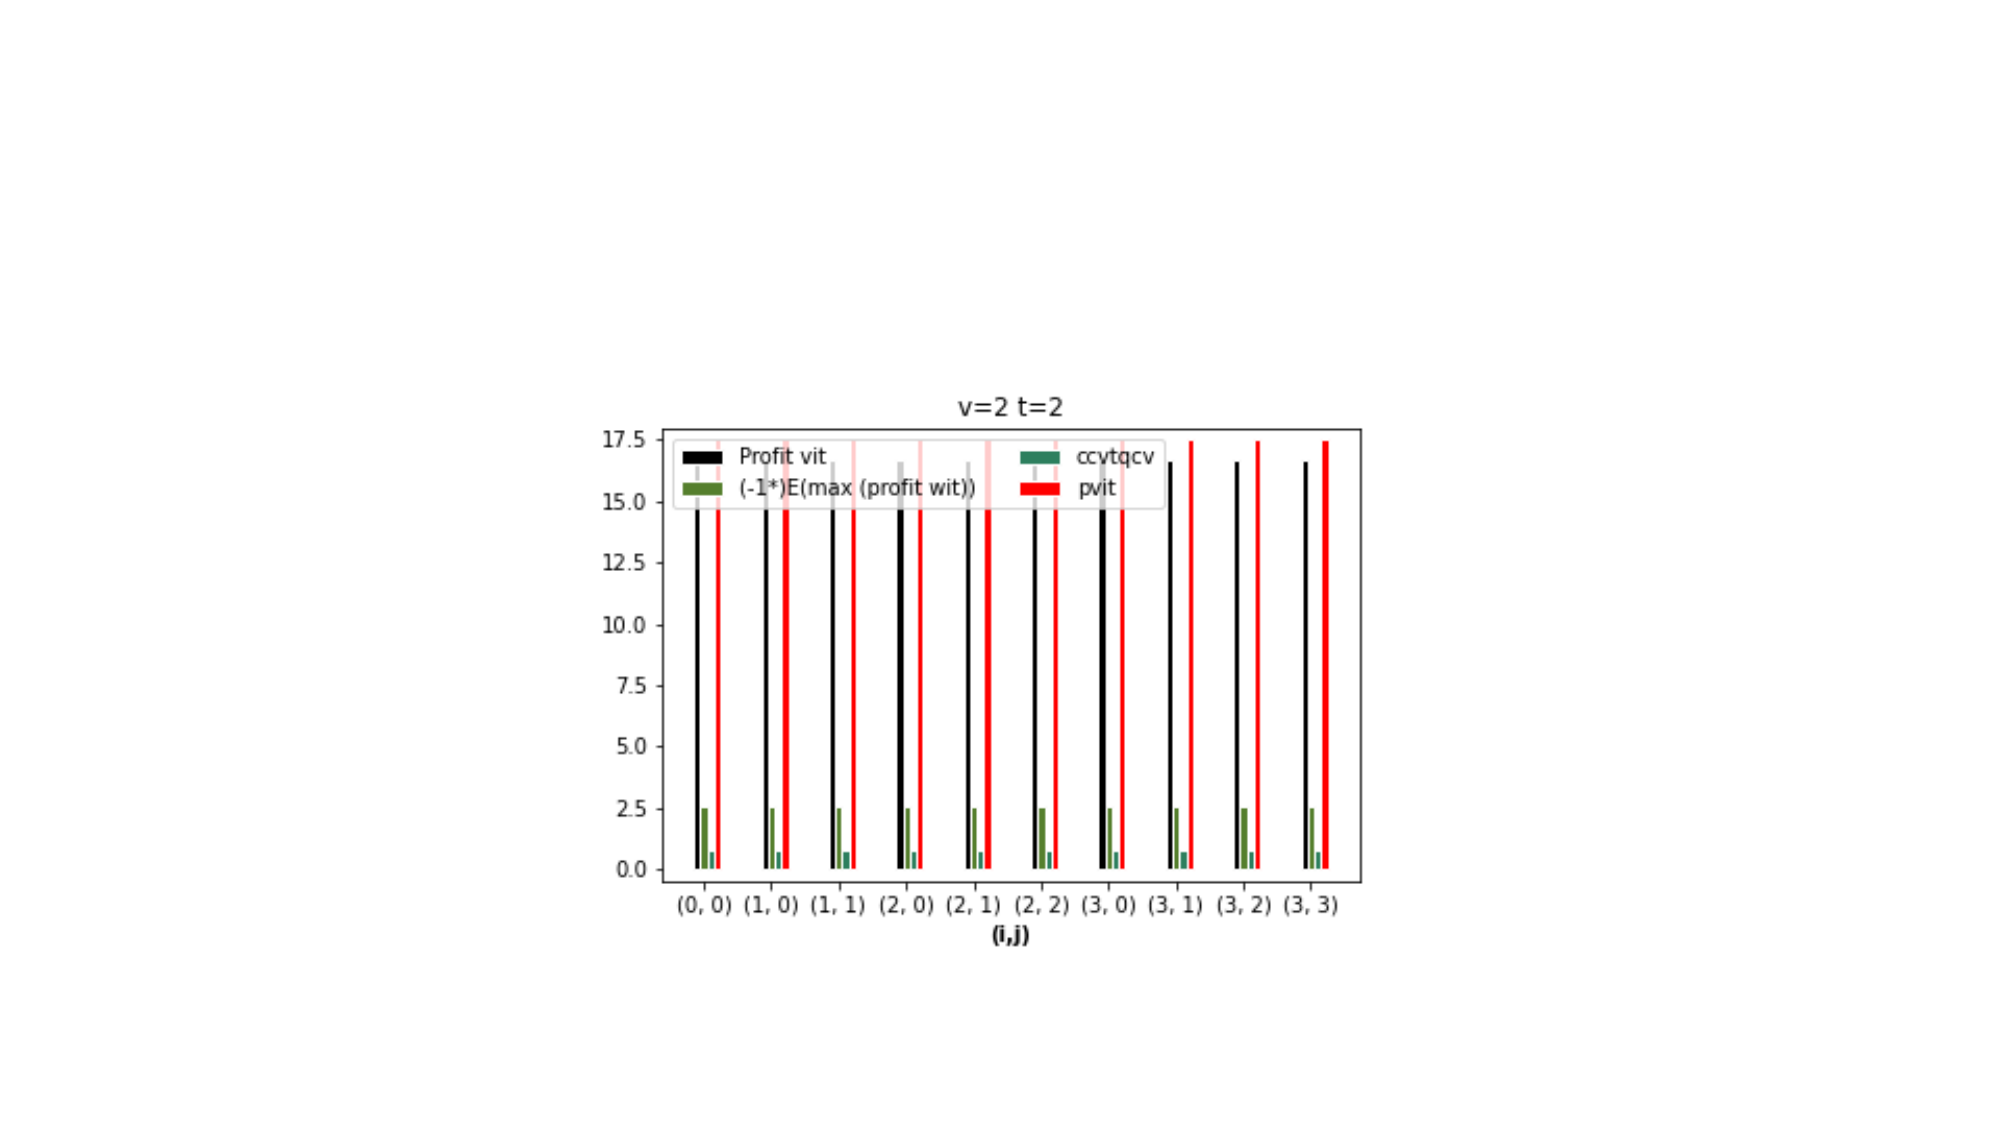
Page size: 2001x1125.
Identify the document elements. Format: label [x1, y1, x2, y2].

list [549, 356, 1450, 957]
